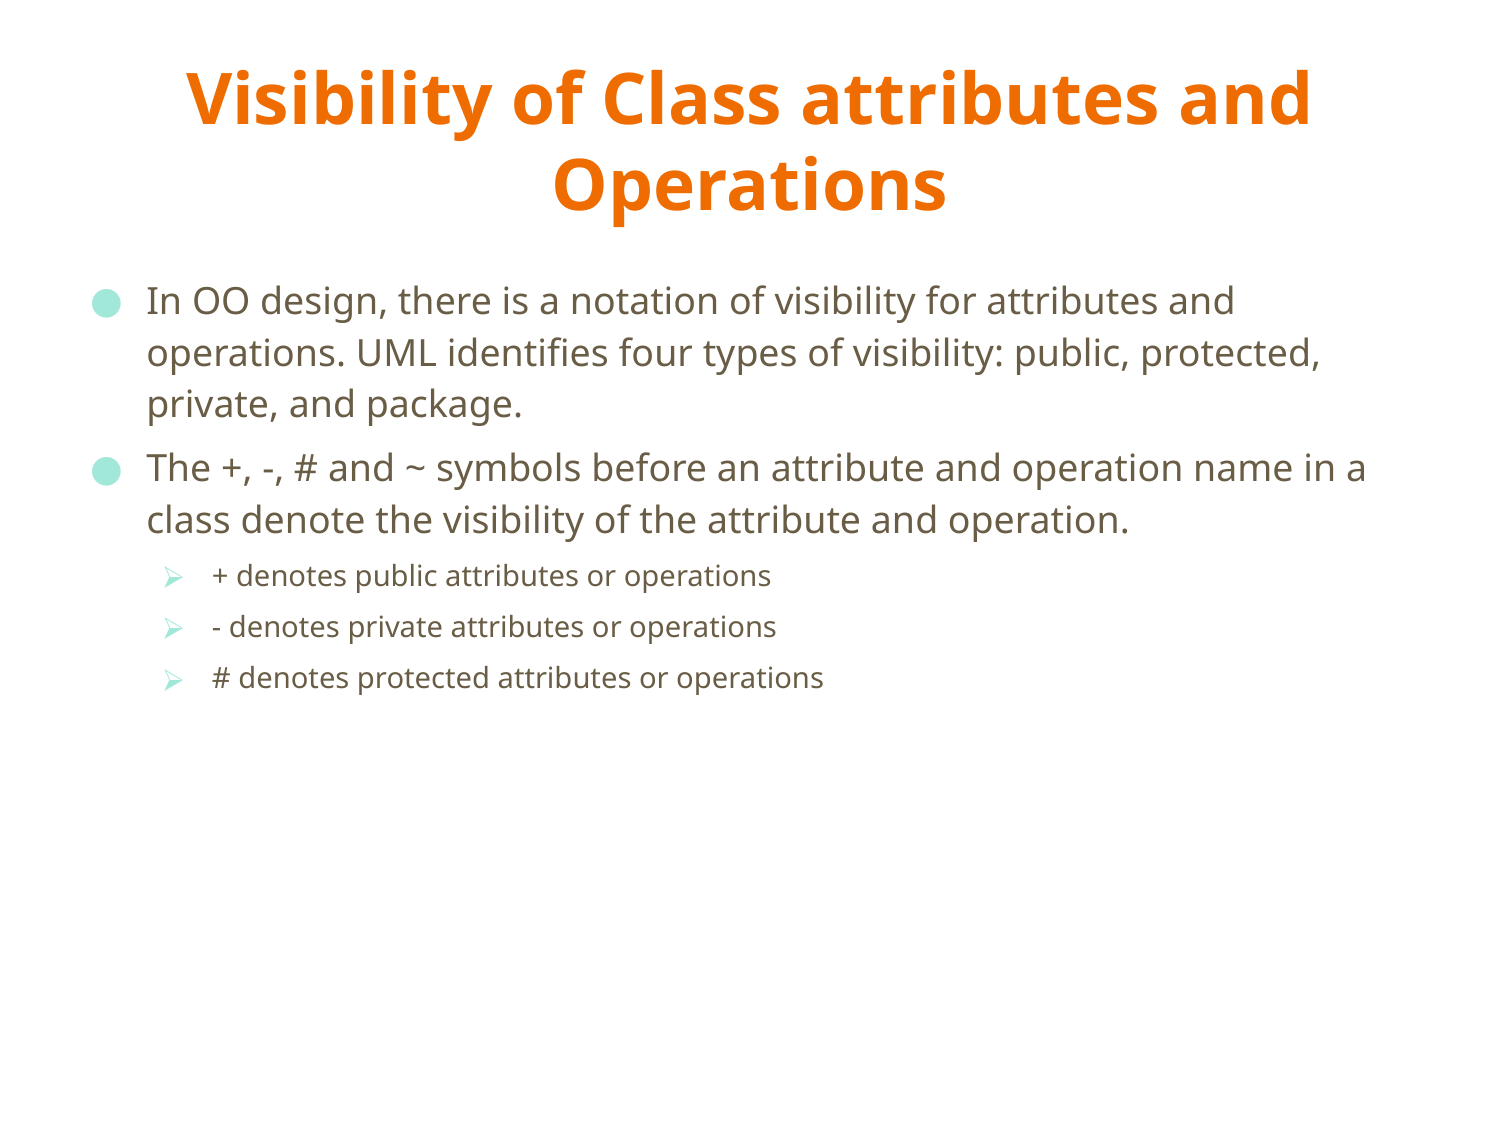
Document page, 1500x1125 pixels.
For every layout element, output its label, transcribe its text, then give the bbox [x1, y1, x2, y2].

title Visibility of Class attributes and Operations [75, 45, 1425, 233]
list In OO design, there is a notation of visibility for attributes and operations. UML identifies four types of visibility: public, protected, private, and package. The +, -, # and ~ symbols before an attribute and operation name in a class denote the visibility of the attribute and operation. + denotes public attributes or operations - denotes private attributes or operations # denotes protected attributes or operations [75, 262, 1425, 1005]
